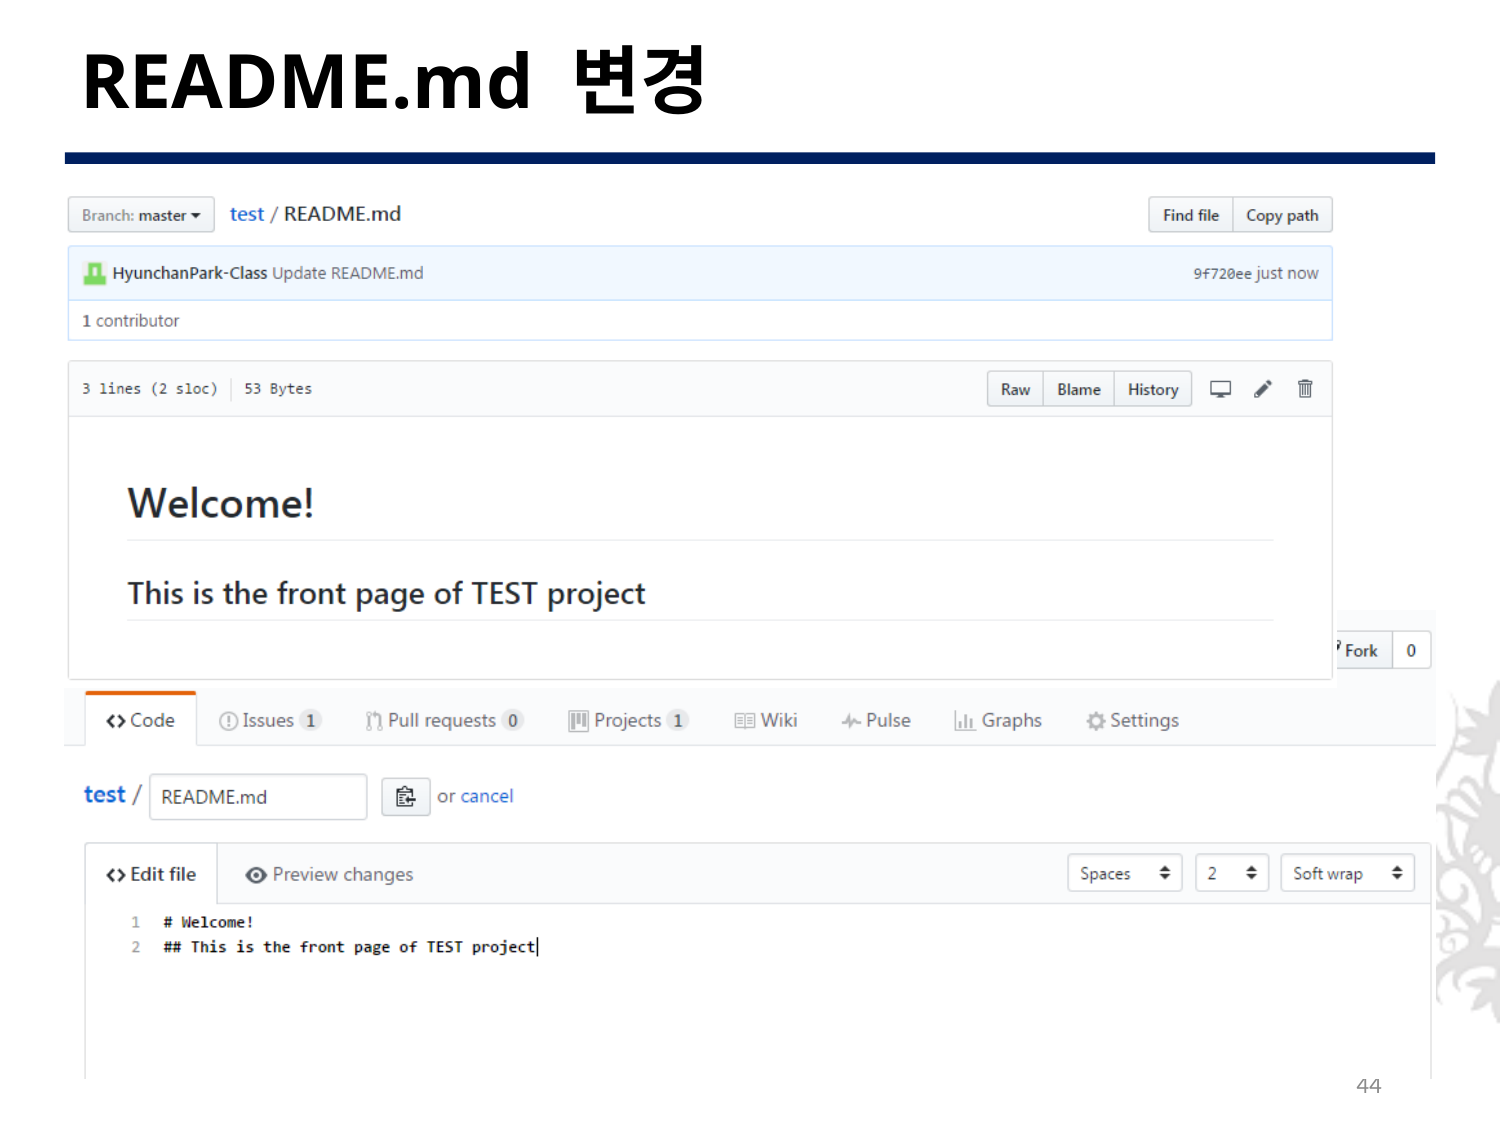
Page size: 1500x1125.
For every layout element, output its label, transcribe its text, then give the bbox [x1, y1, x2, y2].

slide_number 44 [1059, 1079, 1397, 1111]
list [64, 610, 1436, 1079]
picture [64, 190, 1337, 688]
title README.md 변경 [64, 26, 1436, 143]
